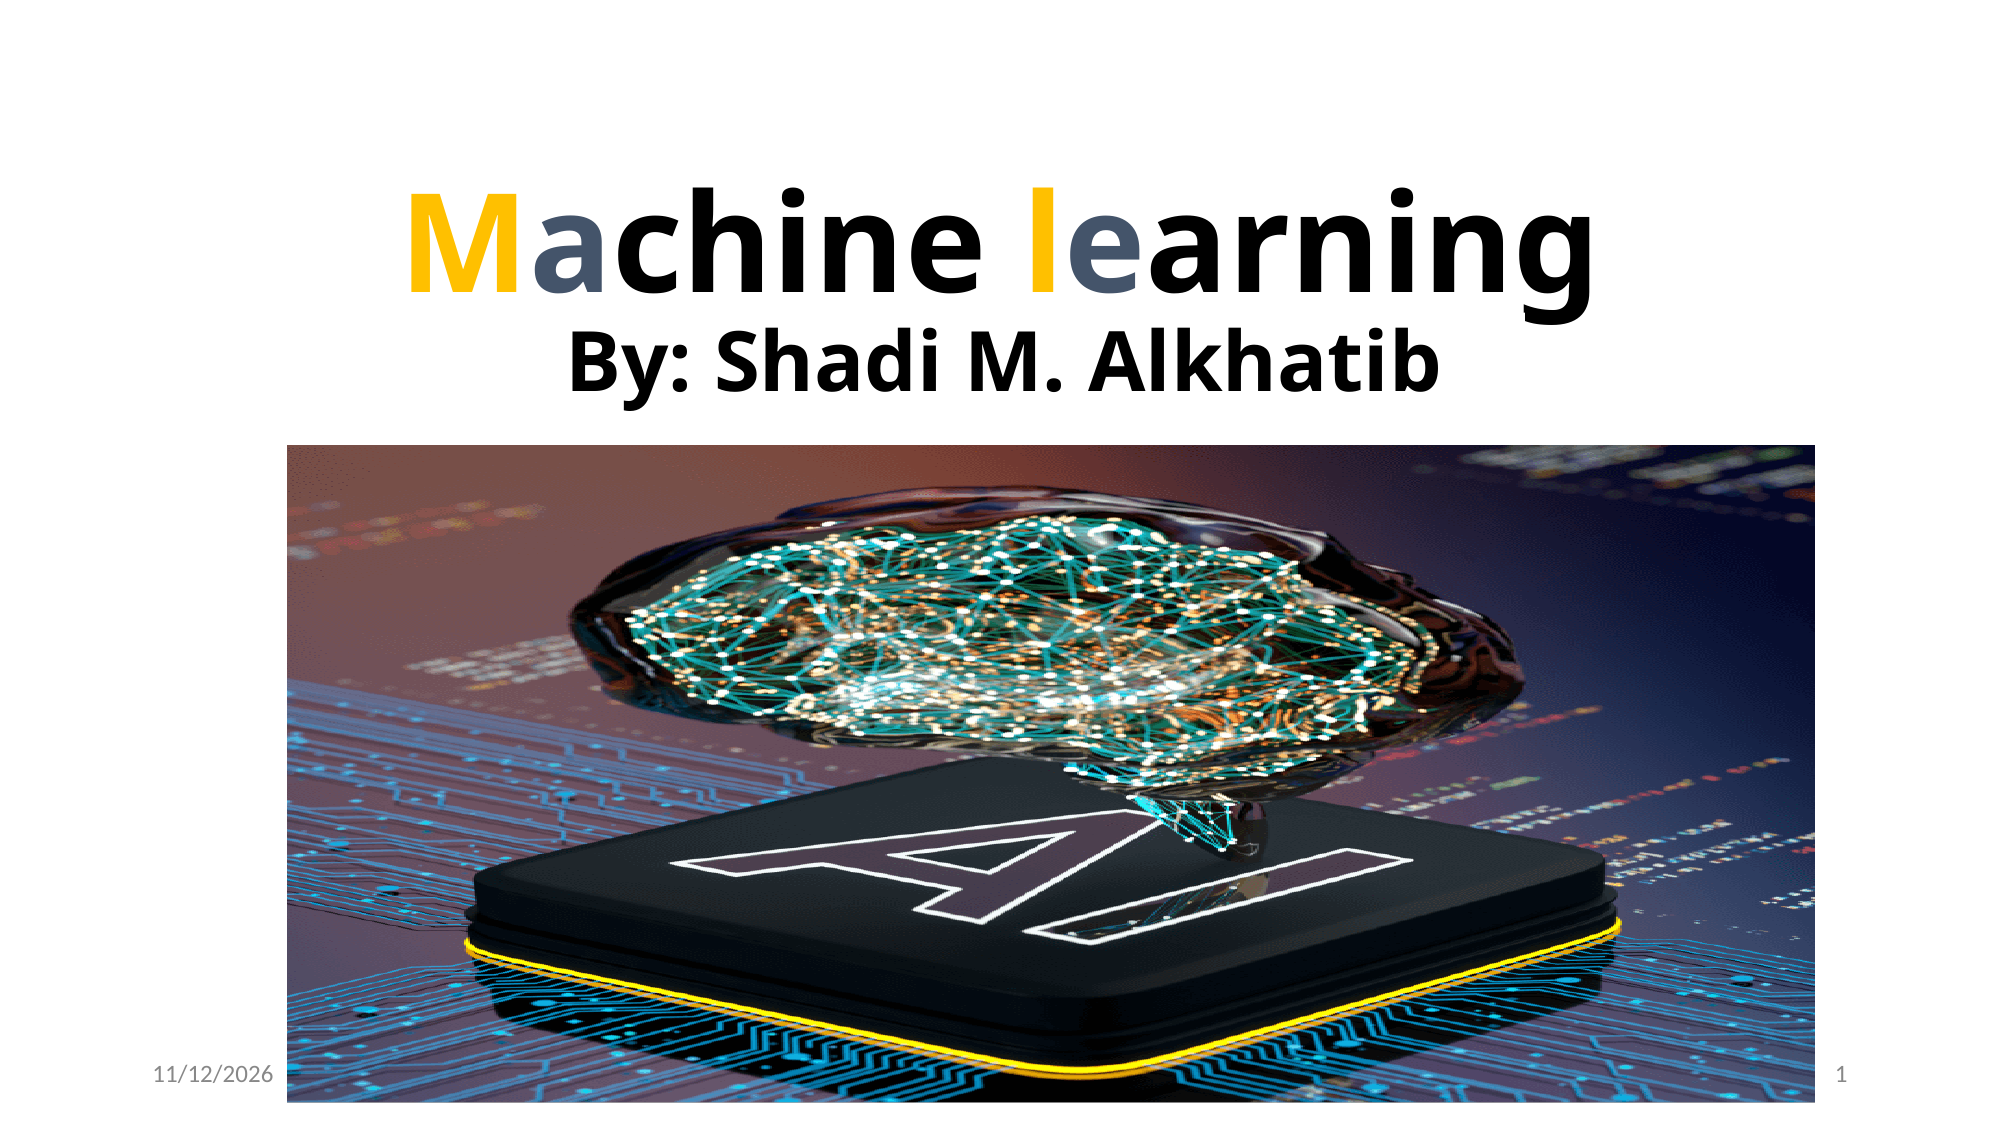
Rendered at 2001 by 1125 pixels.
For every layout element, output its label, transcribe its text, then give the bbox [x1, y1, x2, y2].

subtitle By: Shadi M. Alkhatib [474, 312, 1525, 443]
slide_number 1 [1819, 1042, 1863, 1103]
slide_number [137, 1042, 282, 1103]
picture [951, 1070, 958, 1083]
picture [921, 1061, 937, 1066]
picture [287, 444, 1815, 1103]
title Machine learning [269, 88, 1731, 330]
